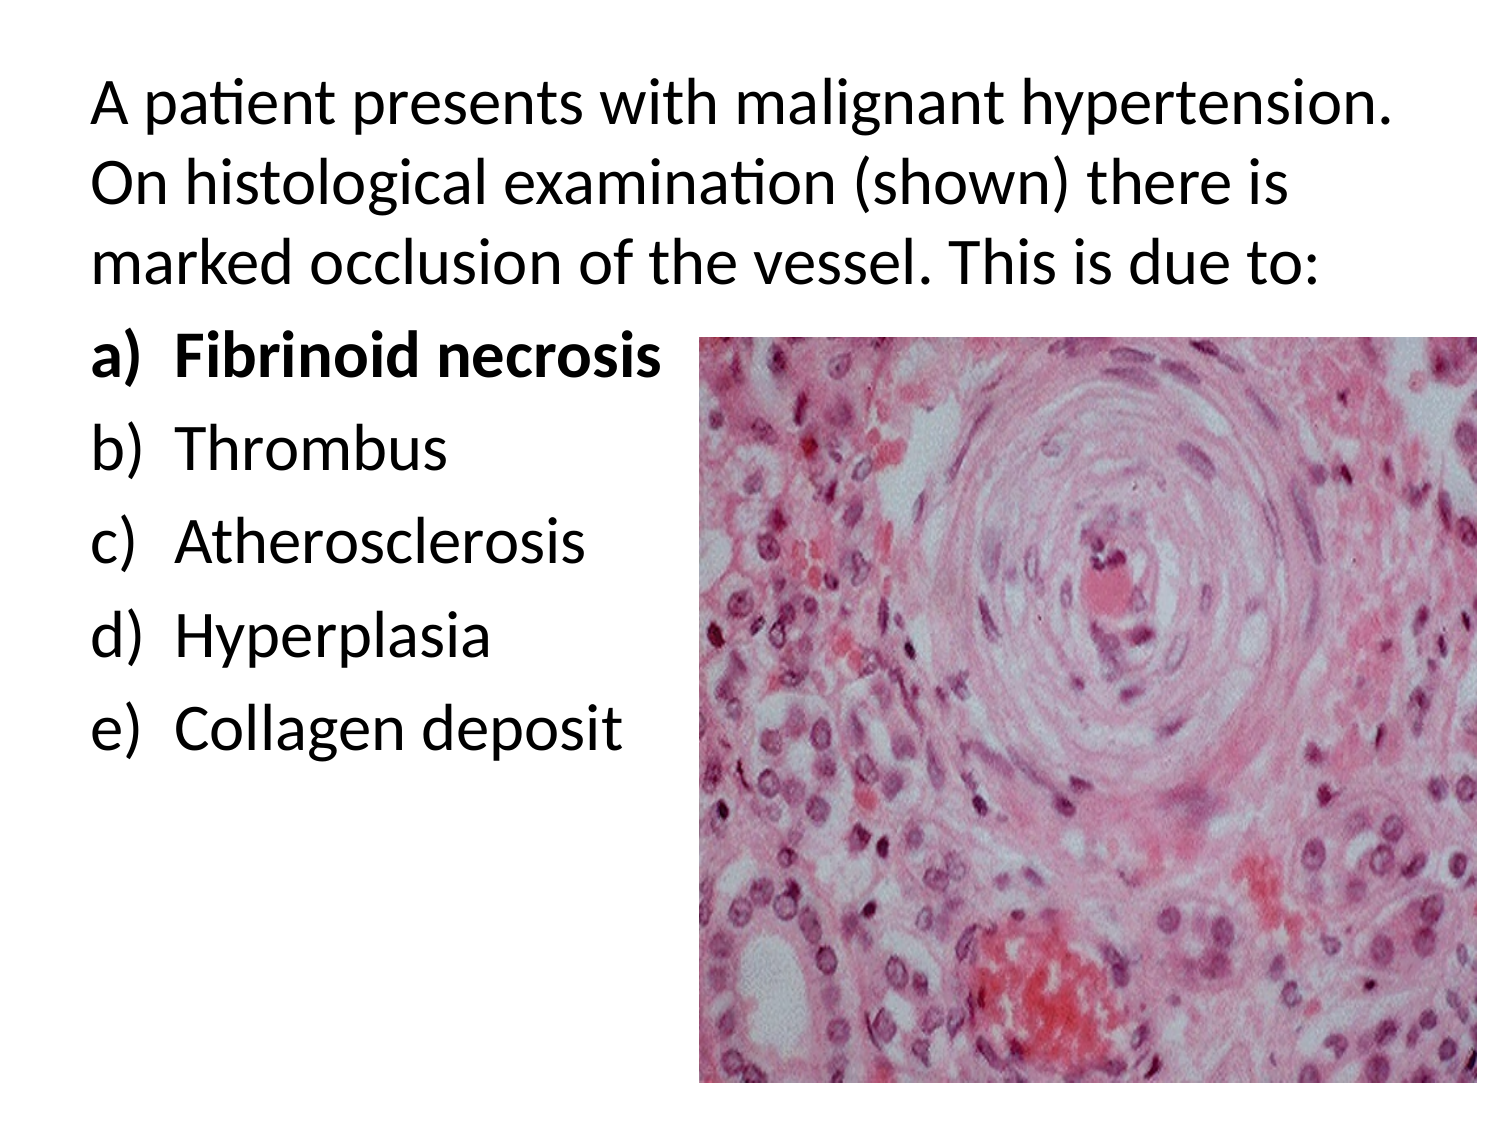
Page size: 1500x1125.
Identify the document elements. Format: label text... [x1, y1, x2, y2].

list A patient presents with malignant hypertension. On histological examination (shown) there is marked occlusion of the vessel. This is due to: Fibrinoid necrosis Thrombus Atherosclerosis Hyperplasia Collagen deposit [75, 50, 1425, 1005]
picture [699, 337, 1477, 1084]
